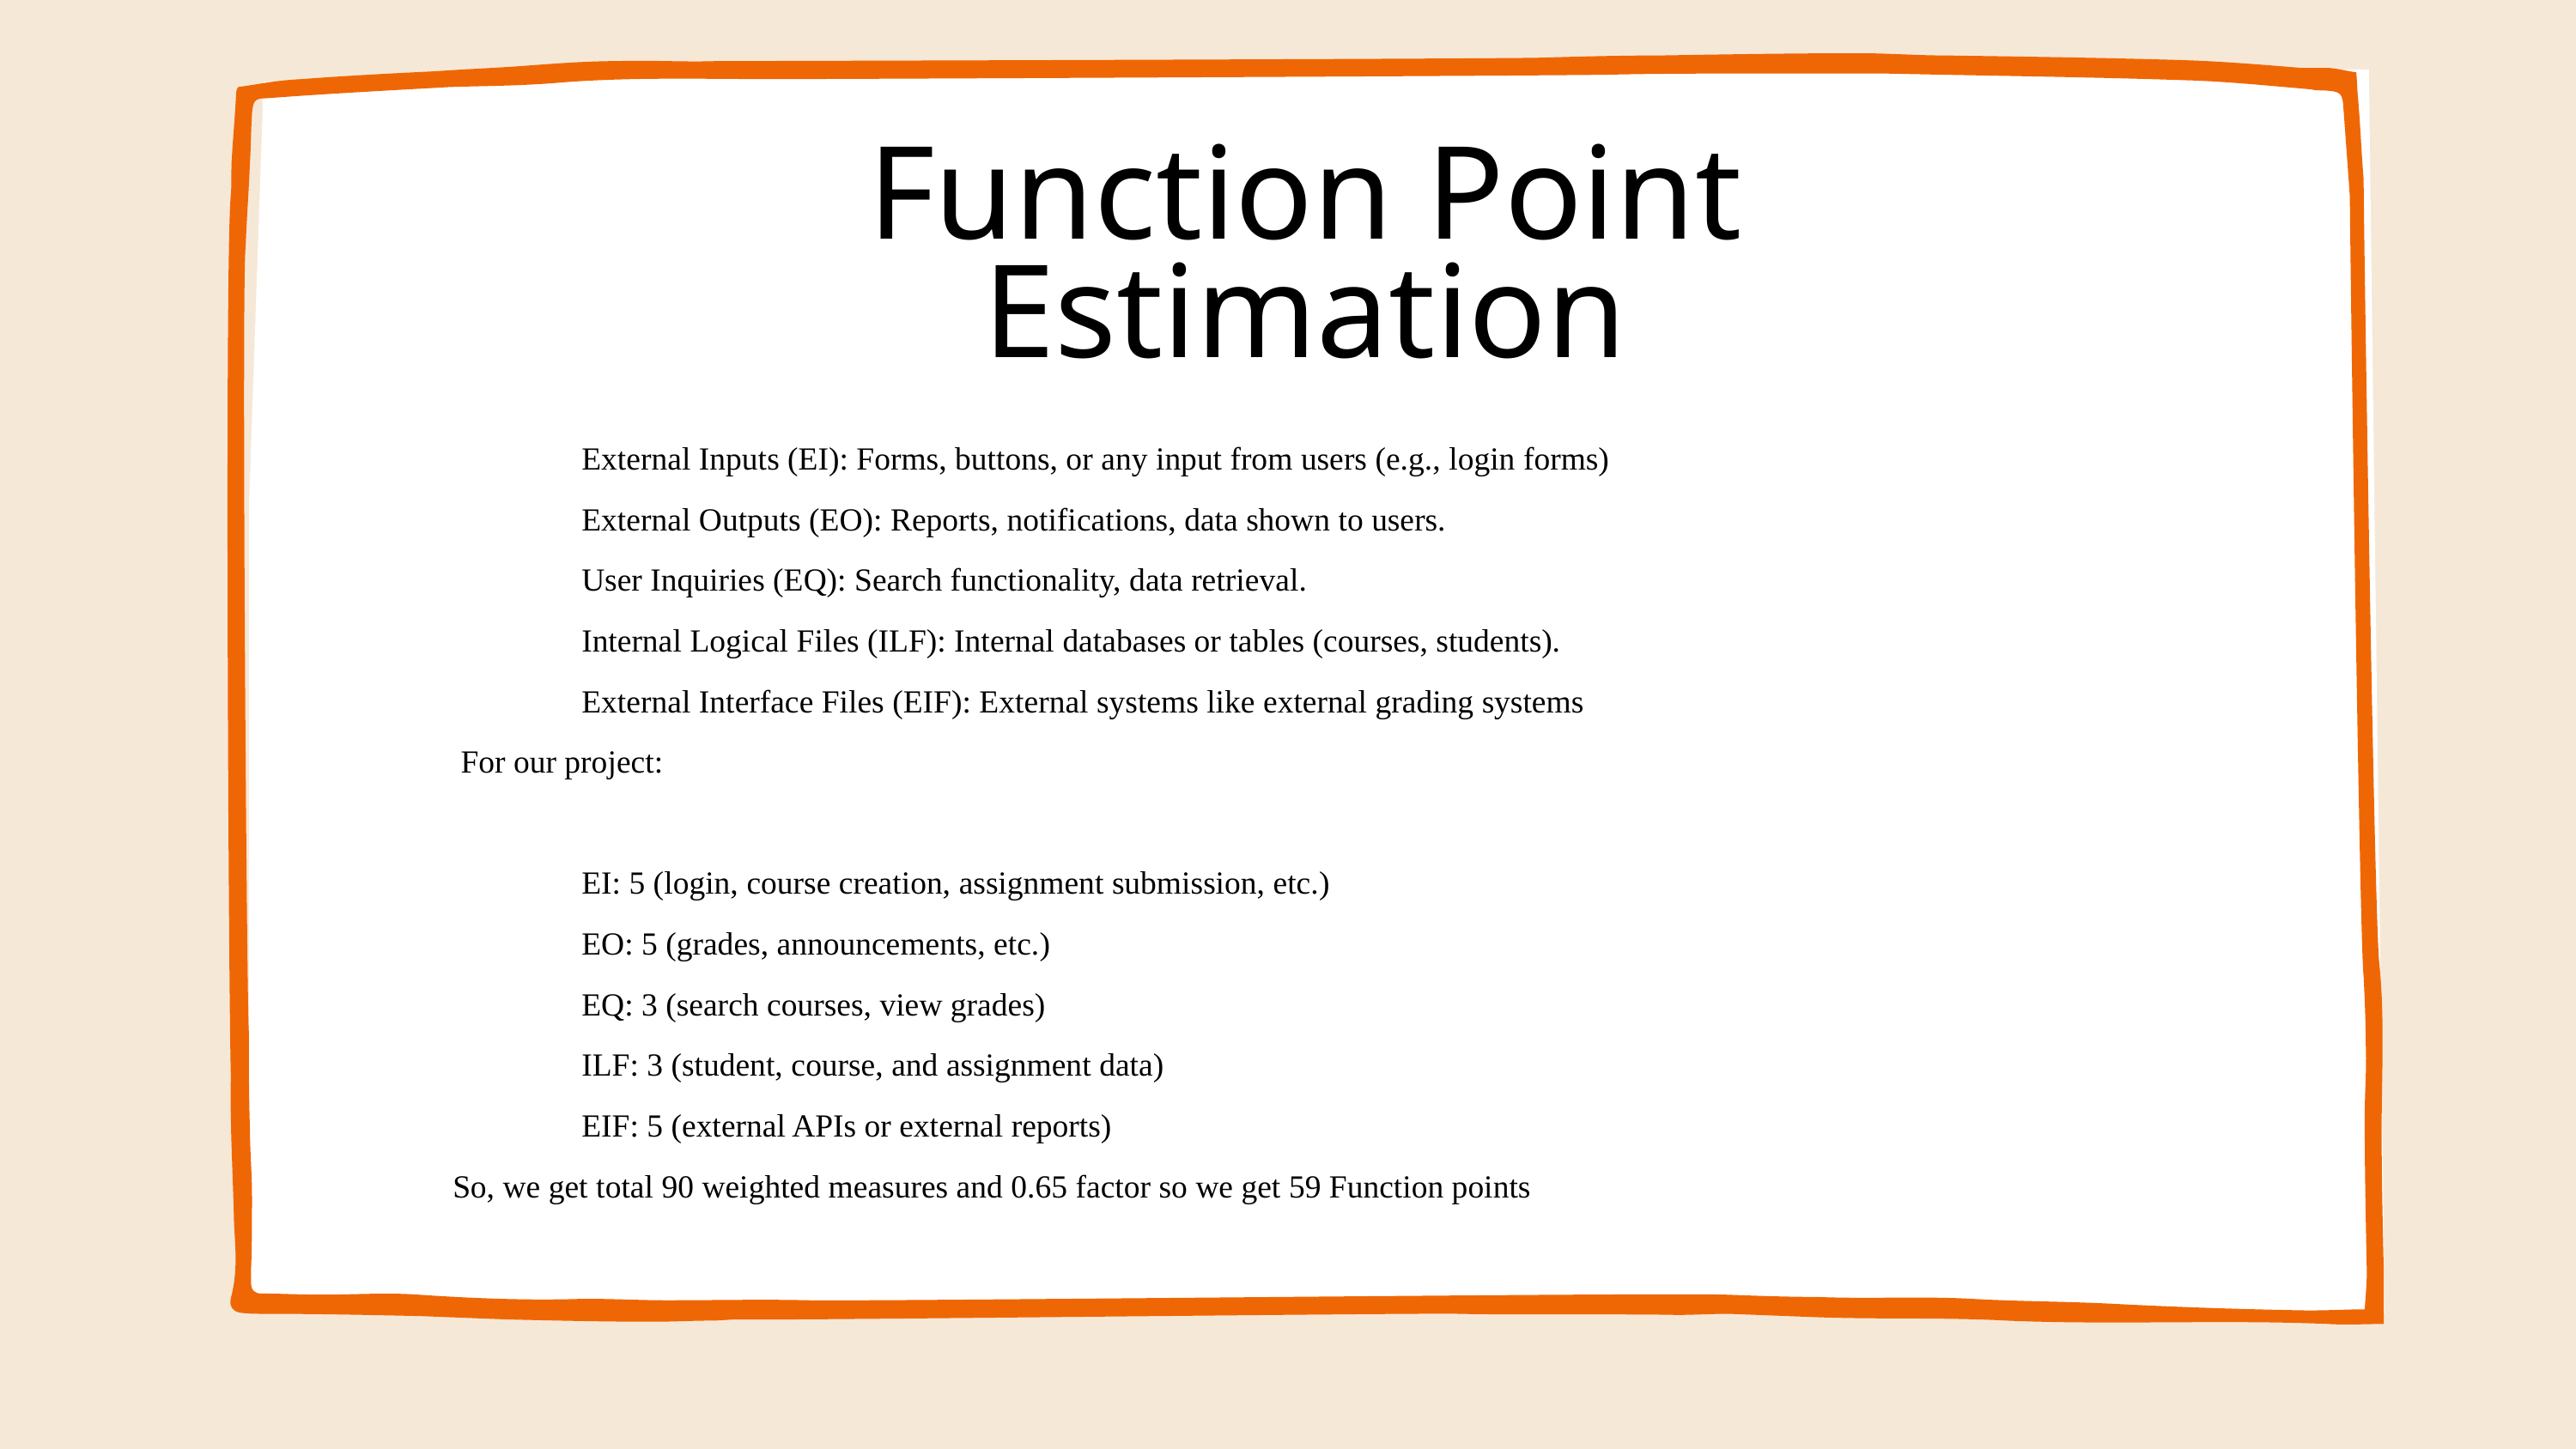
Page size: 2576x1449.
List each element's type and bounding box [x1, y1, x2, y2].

text_box [224, 52, 2385, 1325]
